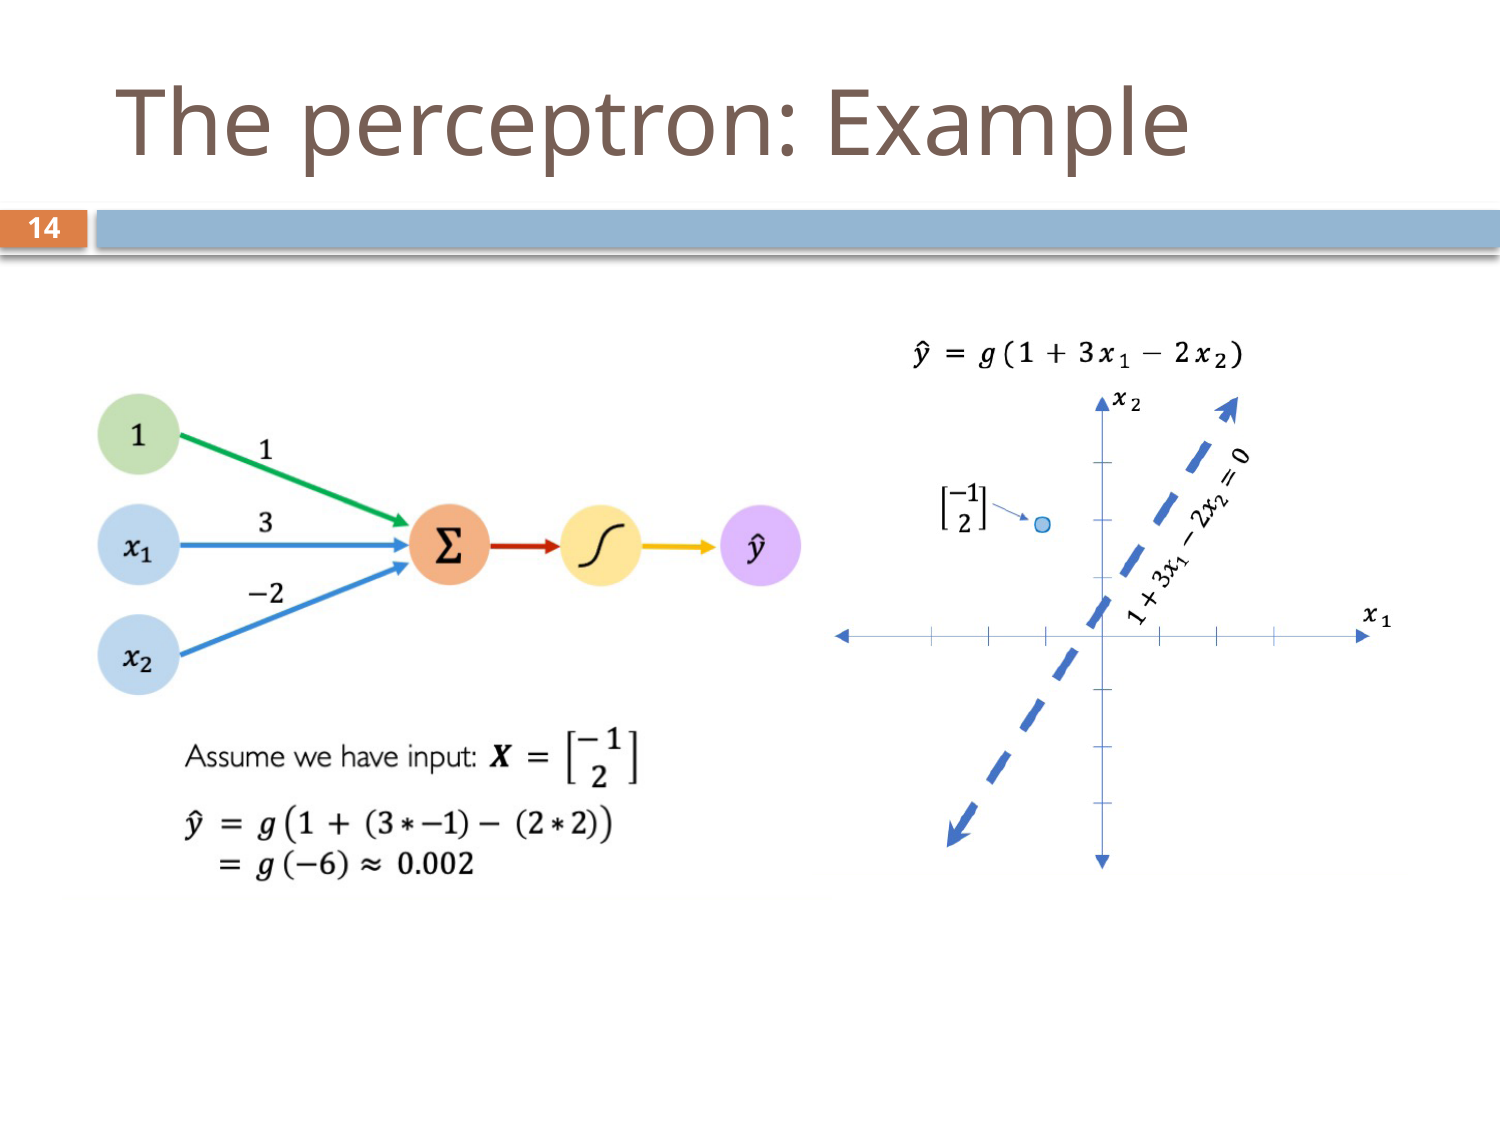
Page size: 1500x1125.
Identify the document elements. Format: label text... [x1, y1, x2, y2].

slide_number 14 [0, 208, 88, 249]
picture [62, 324, 1408, 900]
title The perceptron: Example [100, 37, 1438, 200]
